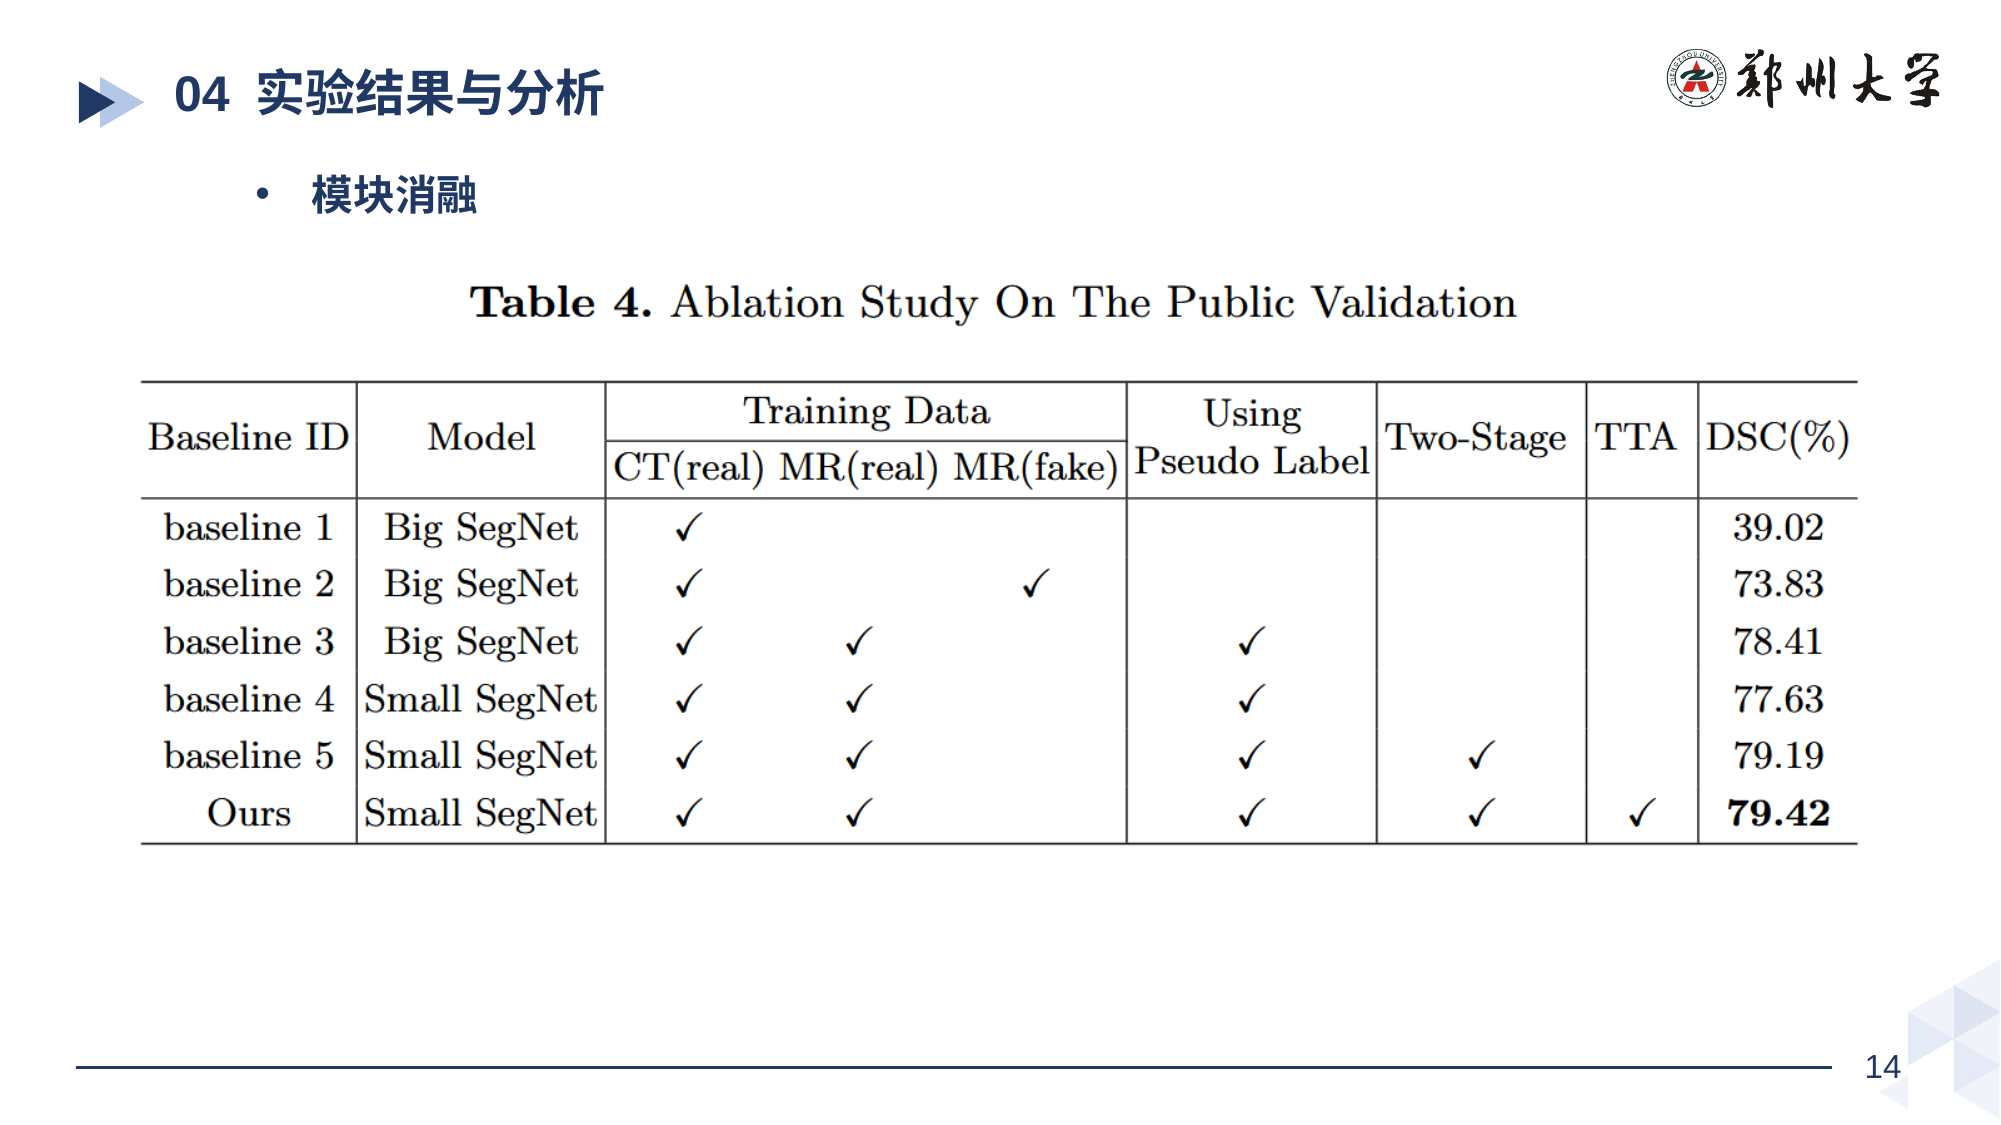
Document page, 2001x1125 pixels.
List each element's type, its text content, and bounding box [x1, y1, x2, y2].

text_box 模块消融 [240, 135, 660, 227]
picture [129, 268, 1871, 857]
picture [1660, 31, 1948, 119]
text_box 04 实验结果与分析 [159, 54, 621, 130]
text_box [78, 76, 145, 128]
